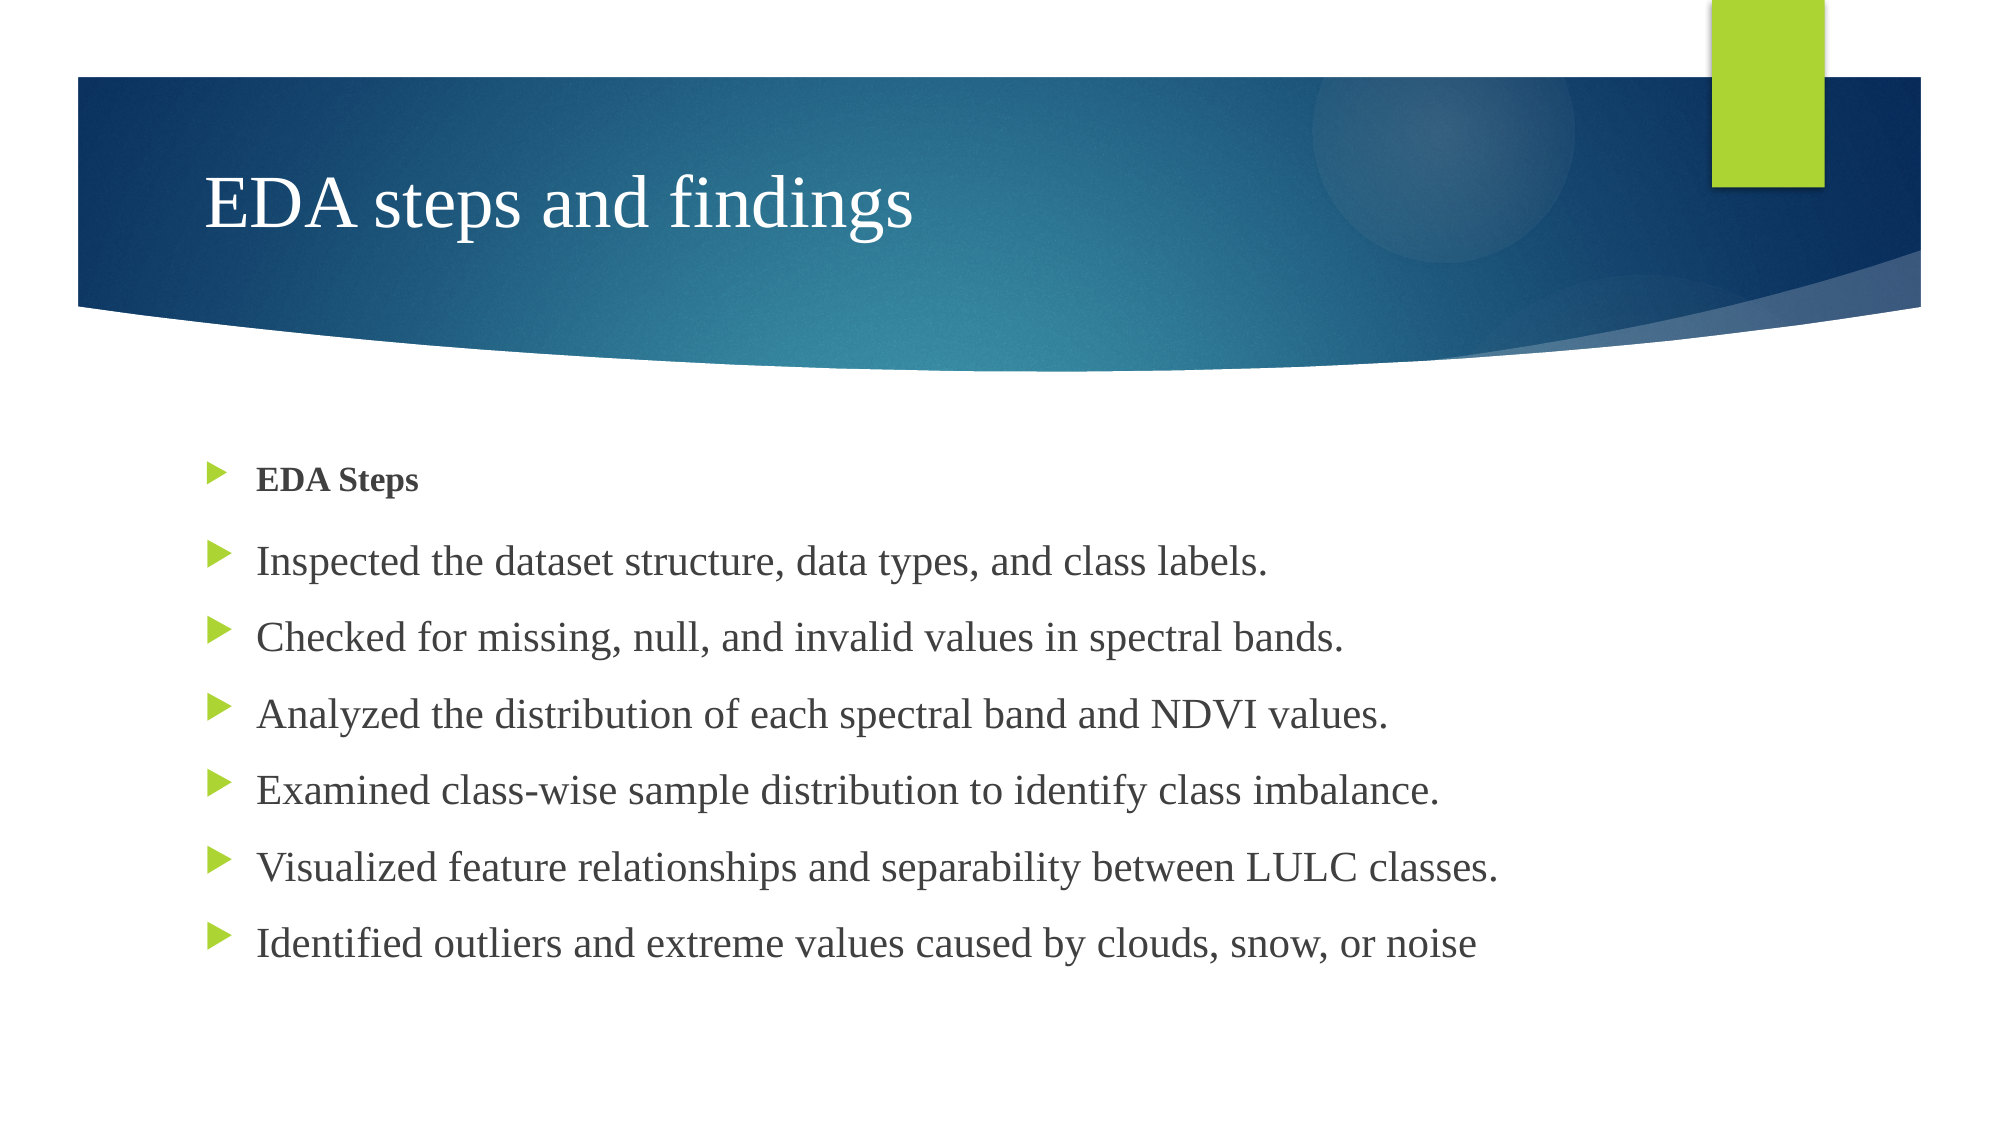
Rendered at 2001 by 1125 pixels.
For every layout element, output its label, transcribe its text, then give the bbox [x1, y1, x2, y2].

list EDA Steps Inspected the dataset structure, data types, and class labels. Checked for missing, null, and invalid values in spectral bands. Analyzed the distribution of each spectral band and NDVI values. Examined class-wise sample distribution to identify class imbalance. Visualized feature relationships and separability between LULC classes. Identified outliers and extreme values caused by clouds, snow, or noise [189, 427, 1627, 988]
title EDA steps and findings [189, 159, 1627, 325]
